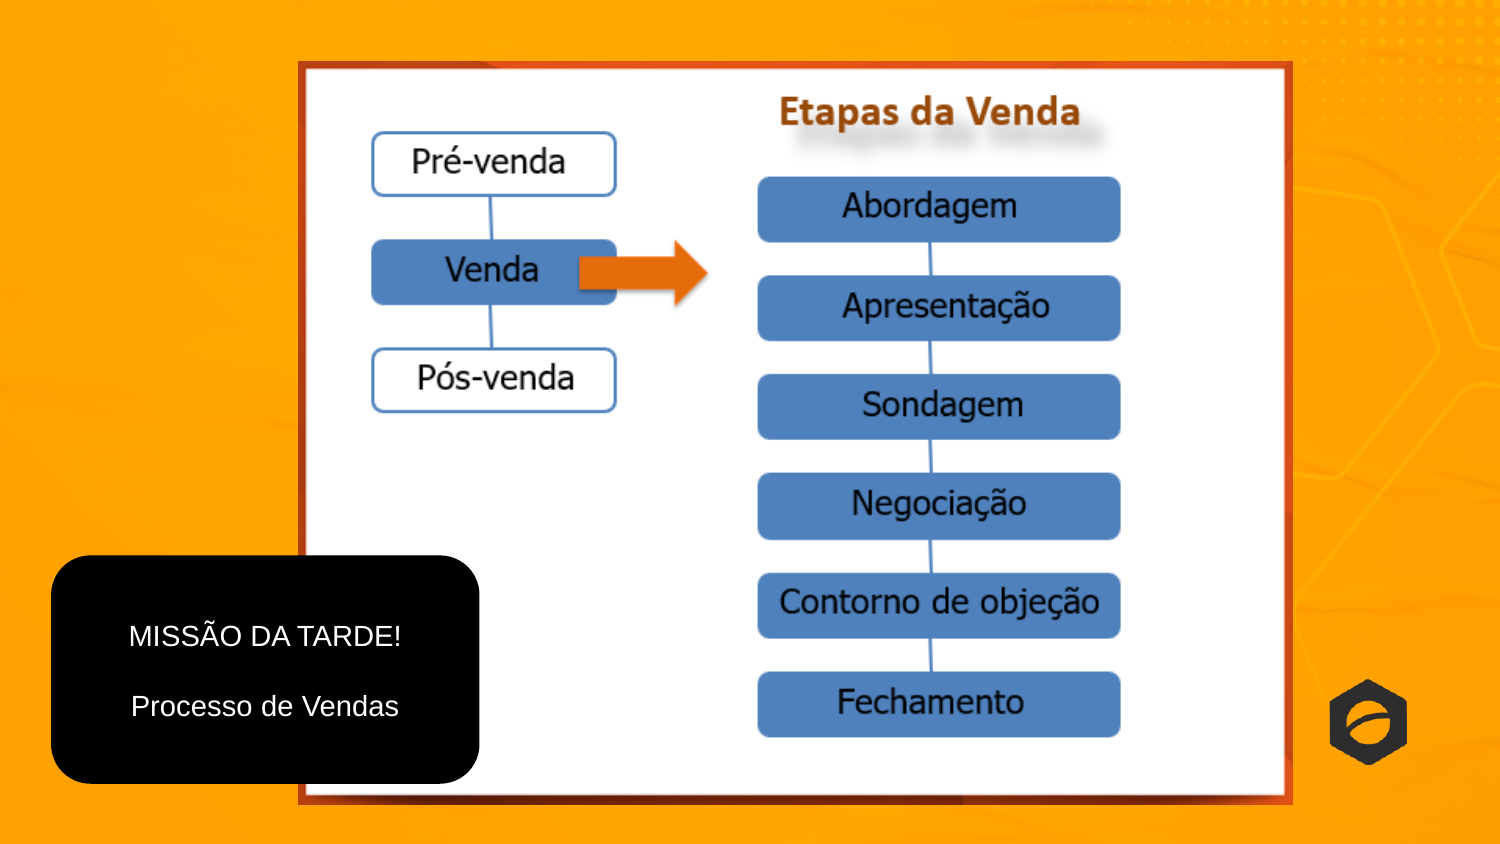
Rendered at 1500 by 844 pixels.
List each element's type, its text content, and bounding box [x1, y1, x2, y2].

picture [0, 0, 1500, 844]
text_box MISSÃO DA TARDE! Processo de Vendas [51, 555, 292, 784]
